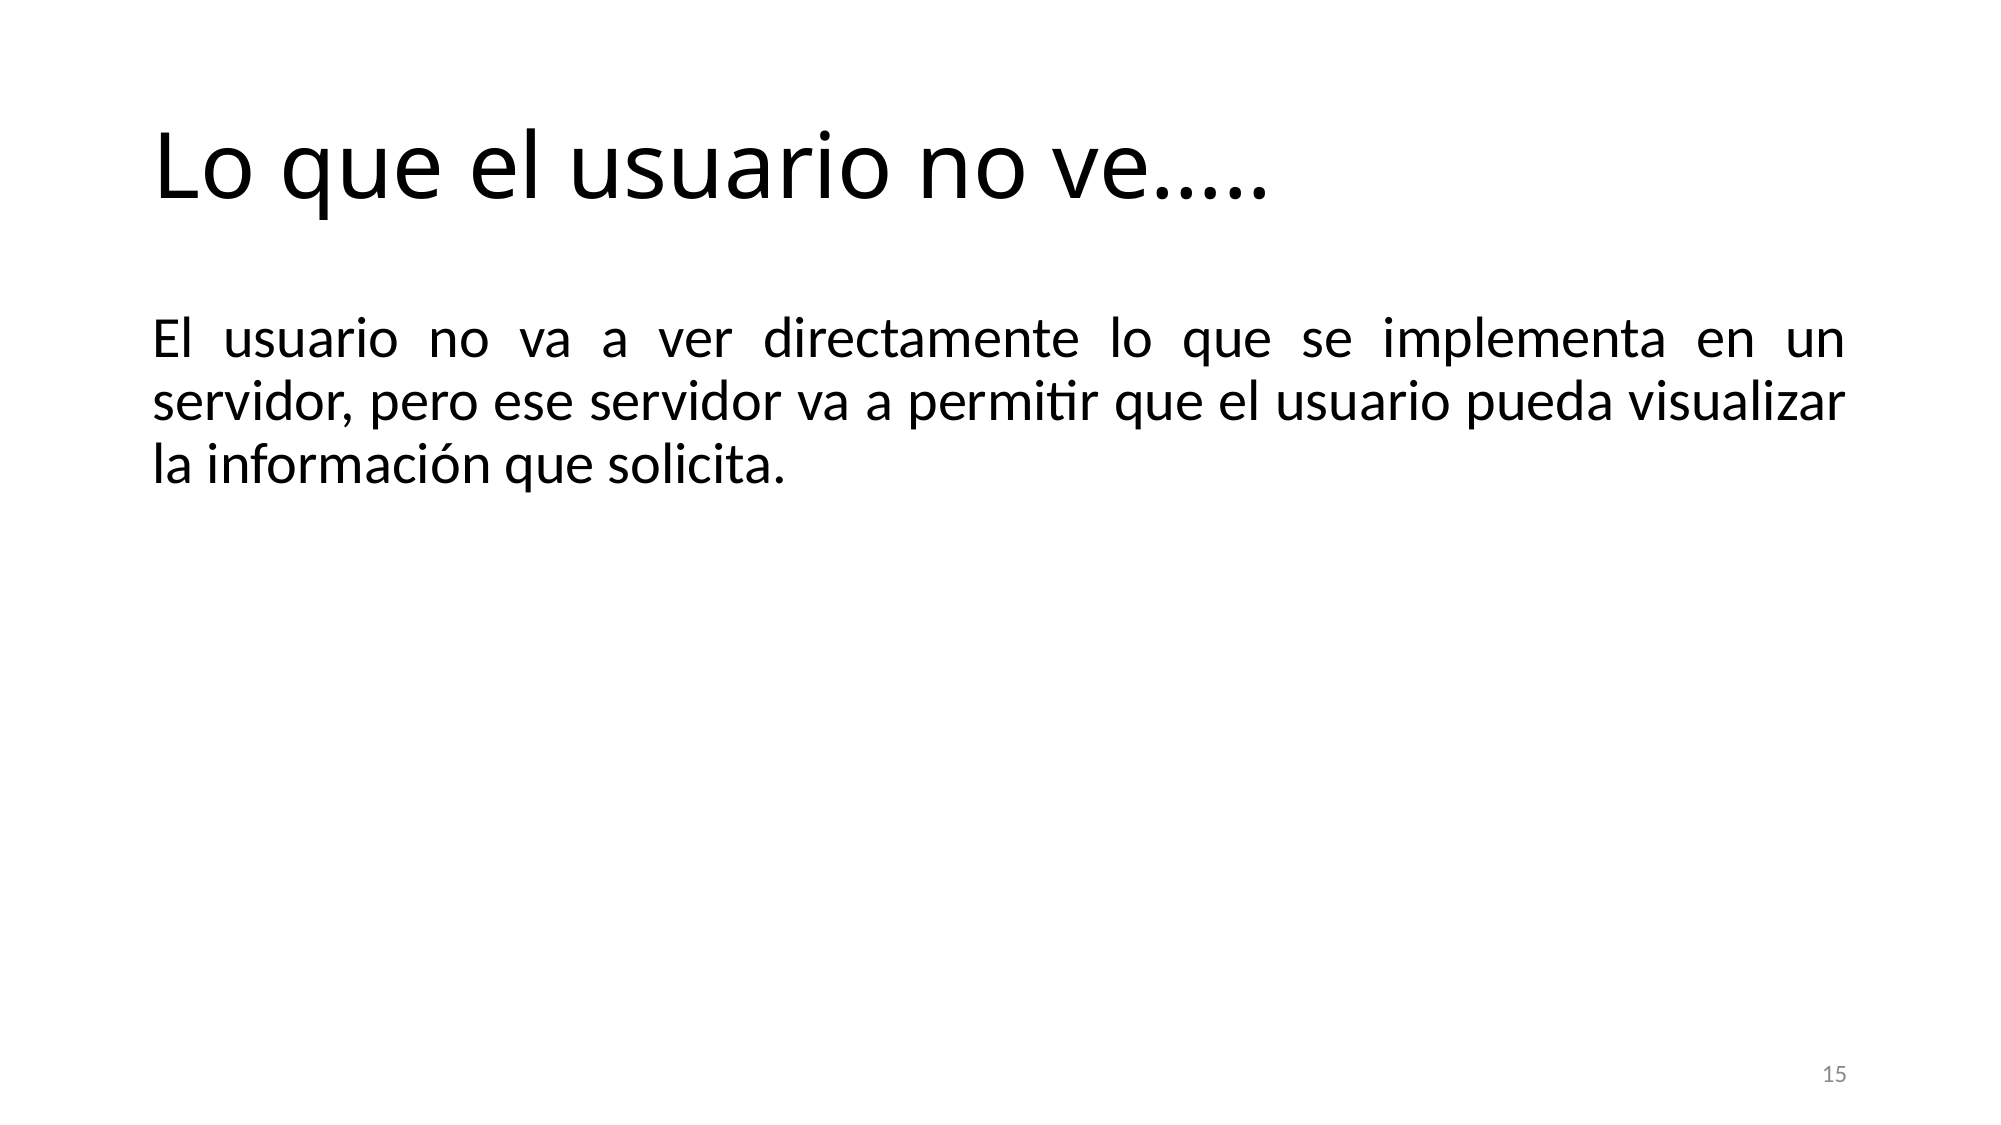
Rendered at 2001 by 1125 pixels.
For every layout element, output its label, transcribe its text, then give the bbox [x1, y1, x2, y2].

list El usuario no va a ver directamente lo que se implementa en un servidor, pero ese servidor va a permitir que el usuario pueda visualizar la información que solicita. [137, 299, 1863, 1014]
slide_number 15 [1412, 1042, 1863, 1103]
title Lo que el usuario no ve….. [137, 59, 1863, 278]
